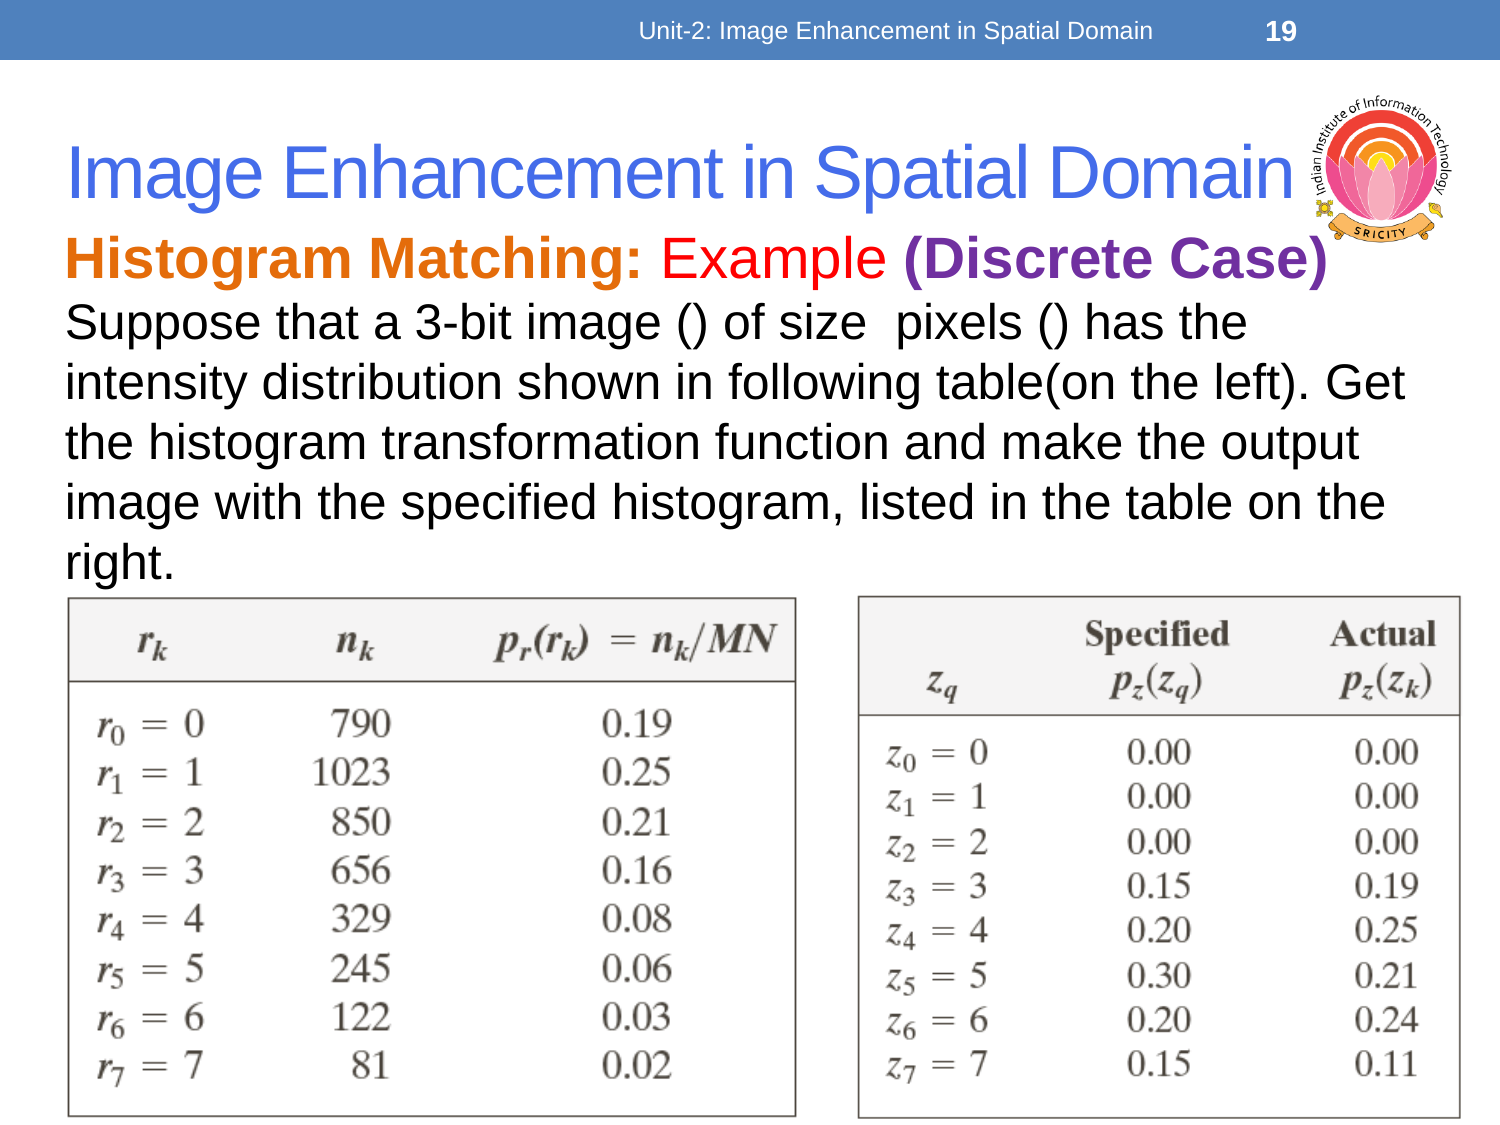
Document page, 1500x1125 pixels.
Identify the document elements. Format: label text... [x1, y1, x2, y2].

slide_number 19 [1250, 3, 1425, 57]
title Image Enhancement in Spatial Domain [50, 87, 1298, 250]
footer Unit-2: Image Enhancement in Spatial Domain [562, 3, 1238, 57]
picture [849, 587, 1470, 1125]
picture [1299, 87, 1463, 251]
picture [58, 591, 806, 1124]
